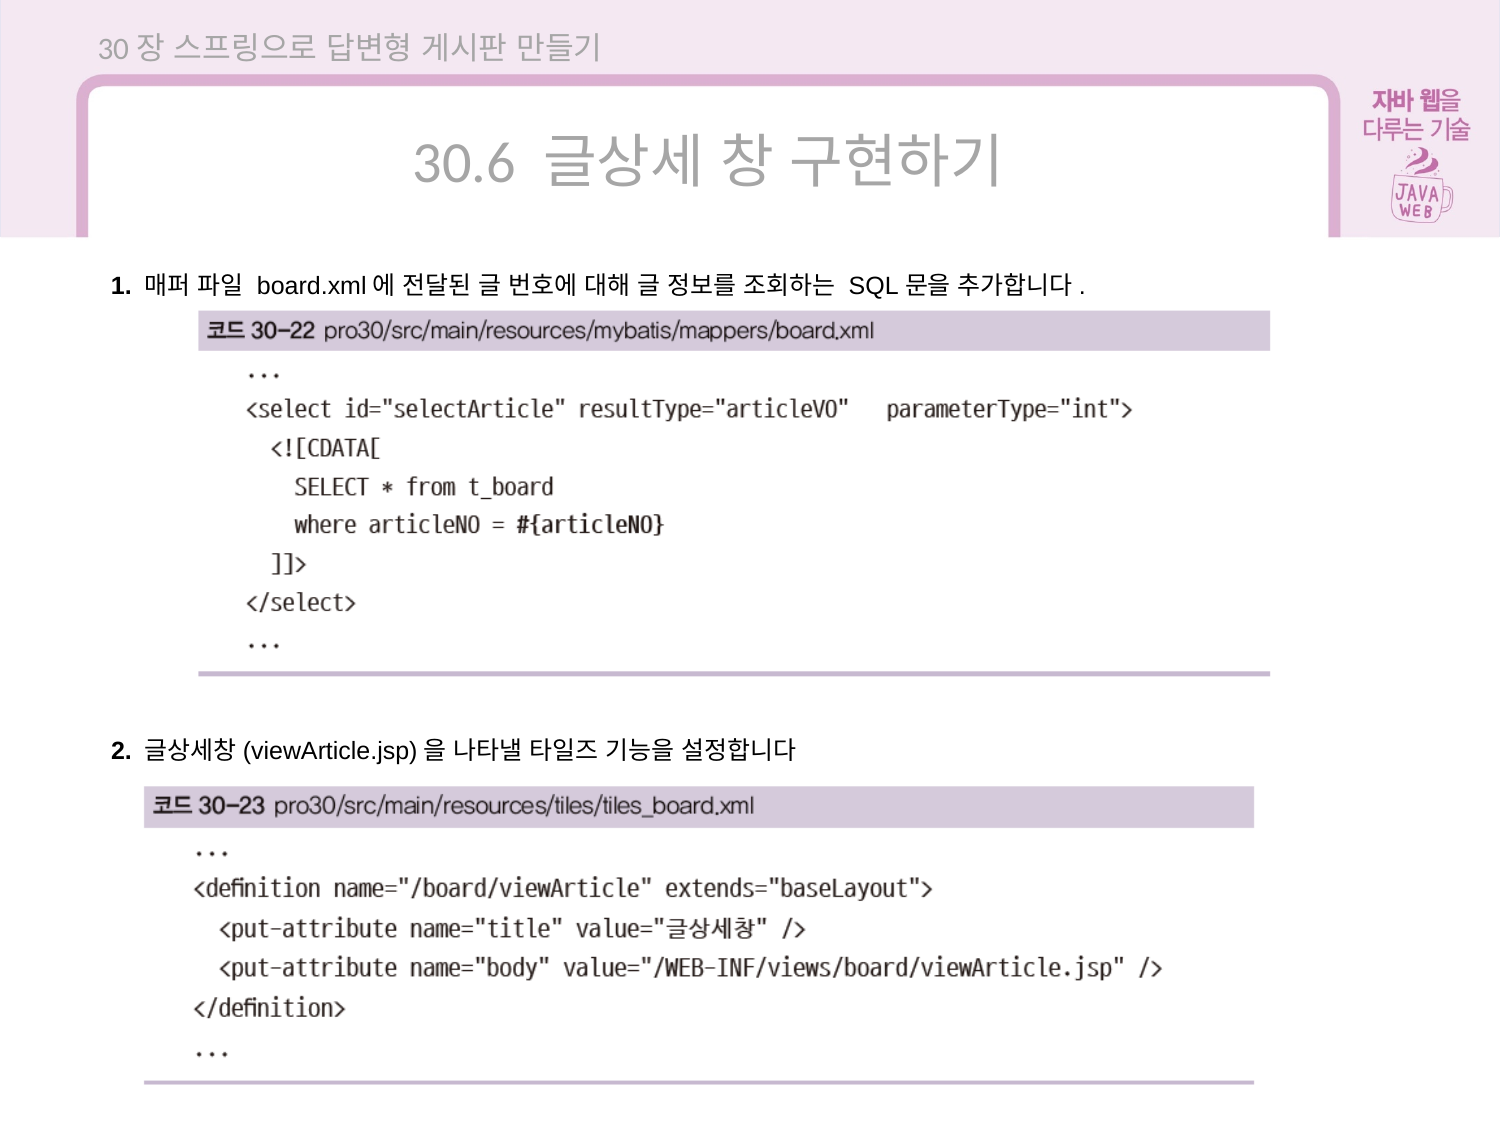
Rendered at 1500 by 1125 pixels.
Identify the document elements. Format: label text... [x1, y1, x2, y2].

text_box 30장 스프링으로 답변형 게시판 만들기 [82, 0, 1133, 74]
text_box 1. 매퍼 파일 board.xml에 전달된 글 번호에 대해 글 정보를 조회하는 SQL문을 추가합니다. [96, 262, 1374, 308]
picture [0, 0, 1500, 1125]
text_box 2. 글상세창(viewArticle.jsp)을 나타낼 타일즈 기능을 설정합니다 [96, 727, 1237, 773]
text_box 30.6 글상세 창 구현하기 [96, 117, 1321, 202]
